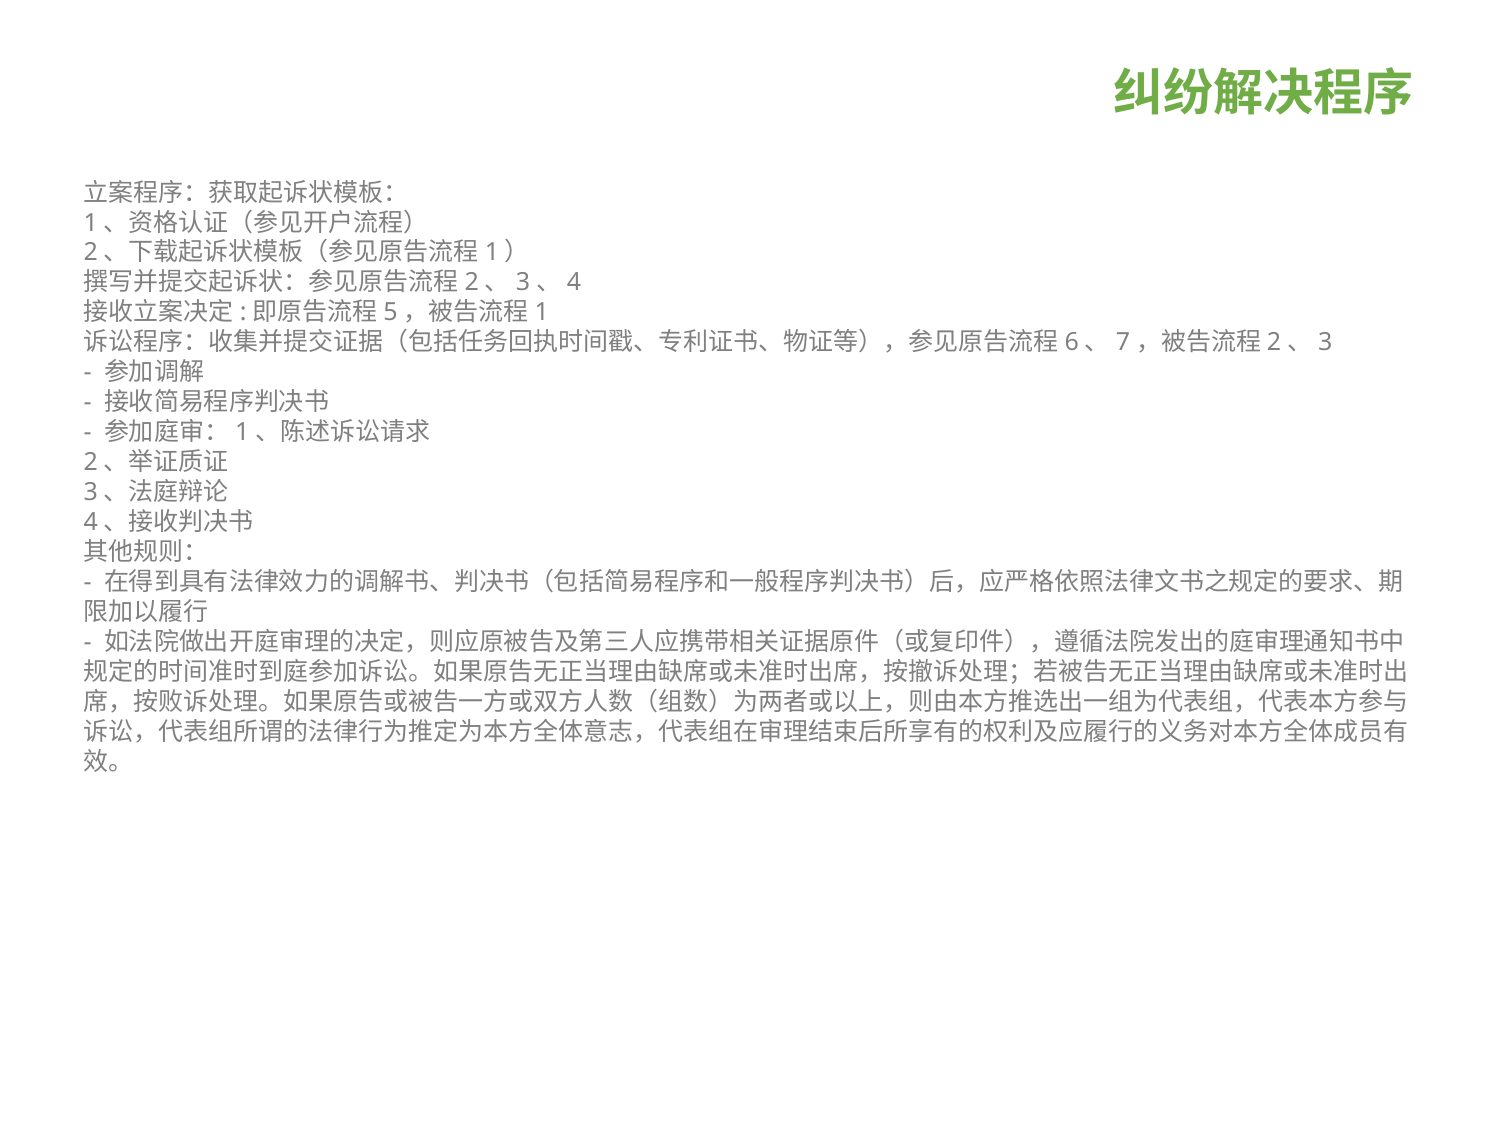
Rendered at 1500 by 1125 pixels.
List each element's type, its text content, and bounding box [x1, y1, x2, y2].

list 立案程序：获取起诉状模板： 1、资格认证（参见开户流程） 2、下载起诉状模板（参见原告流程1） 撰写并提交起诉状：参见原告流程2、3、4 接收立案决定:即原告流程5，被告流程1 诉讼程序：收集并提交证据（包括任务回执时间戳、专利证书、物证等），参见原告流程6、7，被告流程2、3 - 参加调解 - 接收简易程序判决书 - 参加庭审：1、陈述诉讼请求 2、举证质证 3、法庭辩论 4、接收判决书 其他规则： - 在得到具有法律效力的调解书、判决书（包括简易程序和一般程序判决书）后，应严格依照法律文书之规定的要求、期限加以履行 - 如法院做出开庭审理的决定，则应原被告及第三人应携带相关证据原件（或复印件），遵循法院发出的庭审理通知书中规定的时间准时到庭参加诉讼。如果原告无正当理由缺席或未准时出席，按撤诉处理；若被告无正当理由缺席或未准时出席，按败诉处理。如果原告或被告一方或双方人数（组数）为两者或以上，则由本方推选出一组为代表组，代表本方参与诉讼，代表组所谓的法律行为推定为本方全体意志，代表组在审理结束后所享有的权利及应履行的义务对本方全体成员有效。 [68, 168, 1429, 1086]
title 纠纷解决程序 [0, 39, 1429, 129]
